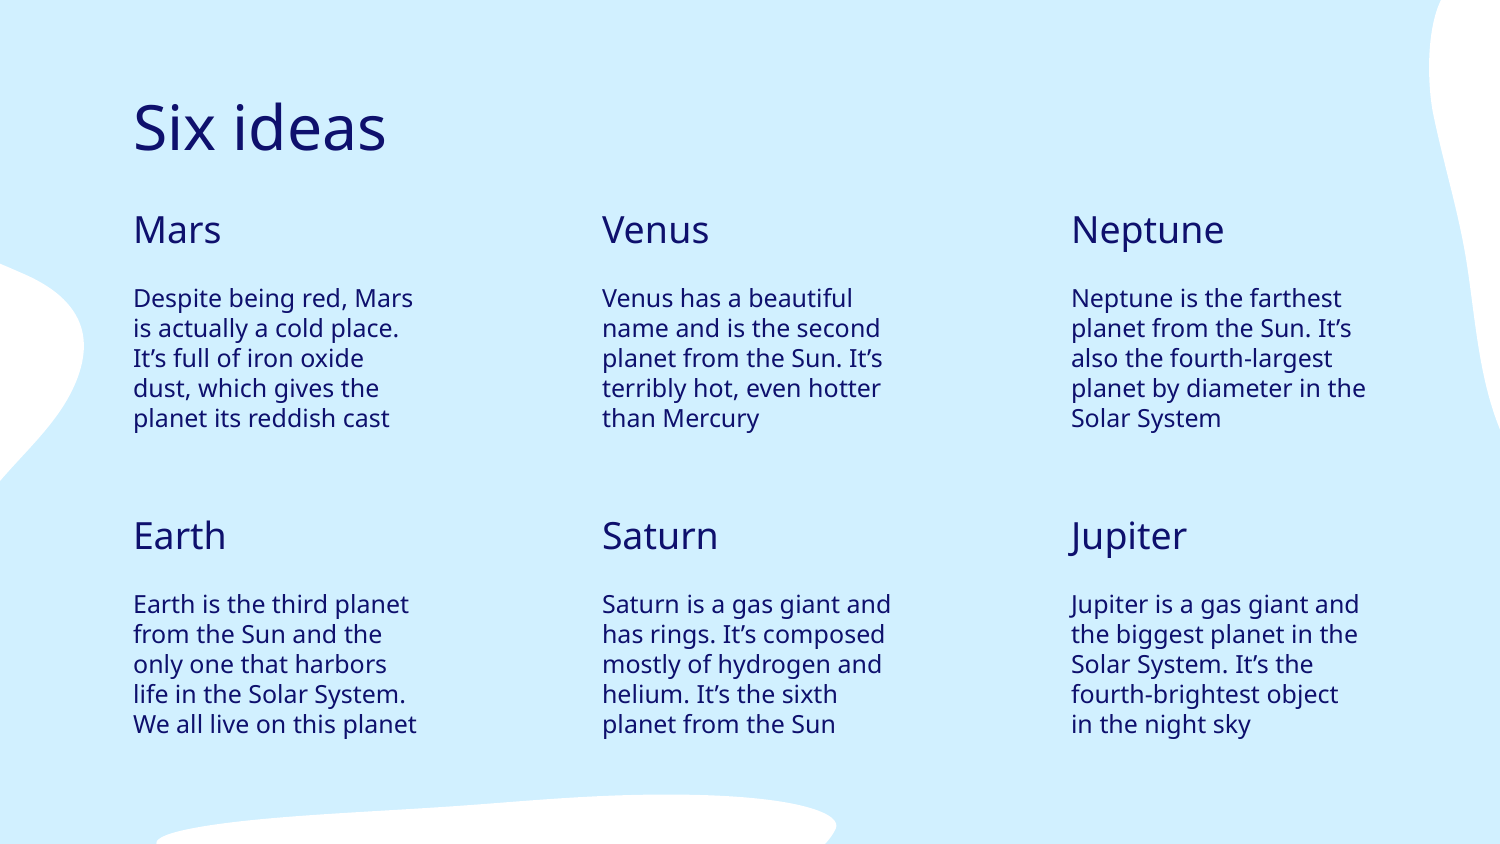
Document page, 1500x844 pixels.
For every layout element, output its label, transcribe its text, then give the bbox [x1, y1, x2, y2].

subtitle Venus [587, 192, 913, 267]
subtitle Mars [118, 192, 444, 267]
subtitle Earth [118, 498, 444, 573]
title Six ideas [118, 72, 1382, 167]
subtitle Venus has a beautiful name and is the second planet from the Sun. It’s terribly hot, even hotter than Mercury [587, 267, 913, 449]
subtitle Jupiter [1056, 498, 1382, 573]
subtitle Earth is the third planet from the Sun and the only one that harbors life in the Solar System. We all live on this planet [118, 573, 444, 756]
subtitle Jupiter is a gas giant and the biggest planet in the Solar System. It’s the fourth-brightest object in the night sky [1056, 573, 1382, 756]
subtitle Saturn is a gas giant and has rings. It’s composed mostly of hydrogen and helium. It’s the sixth planet from the Sun [587, 573, 913, 756]
subtitle Neptune [1056, 192, 1382, 267]
subtitle Neptune is the farthest planet from the Sun. It’s also the fourth-largest planet by diameter in the Solar System [1056, 267, 1382, 449]
subtitle Despite being red, Mars is actually a cold place. It’s full of iron oxide dust, which gives the planet its reddish cast [118, 267, 444, 449]
subtitle Saturn [587, 498, 913, 573]
